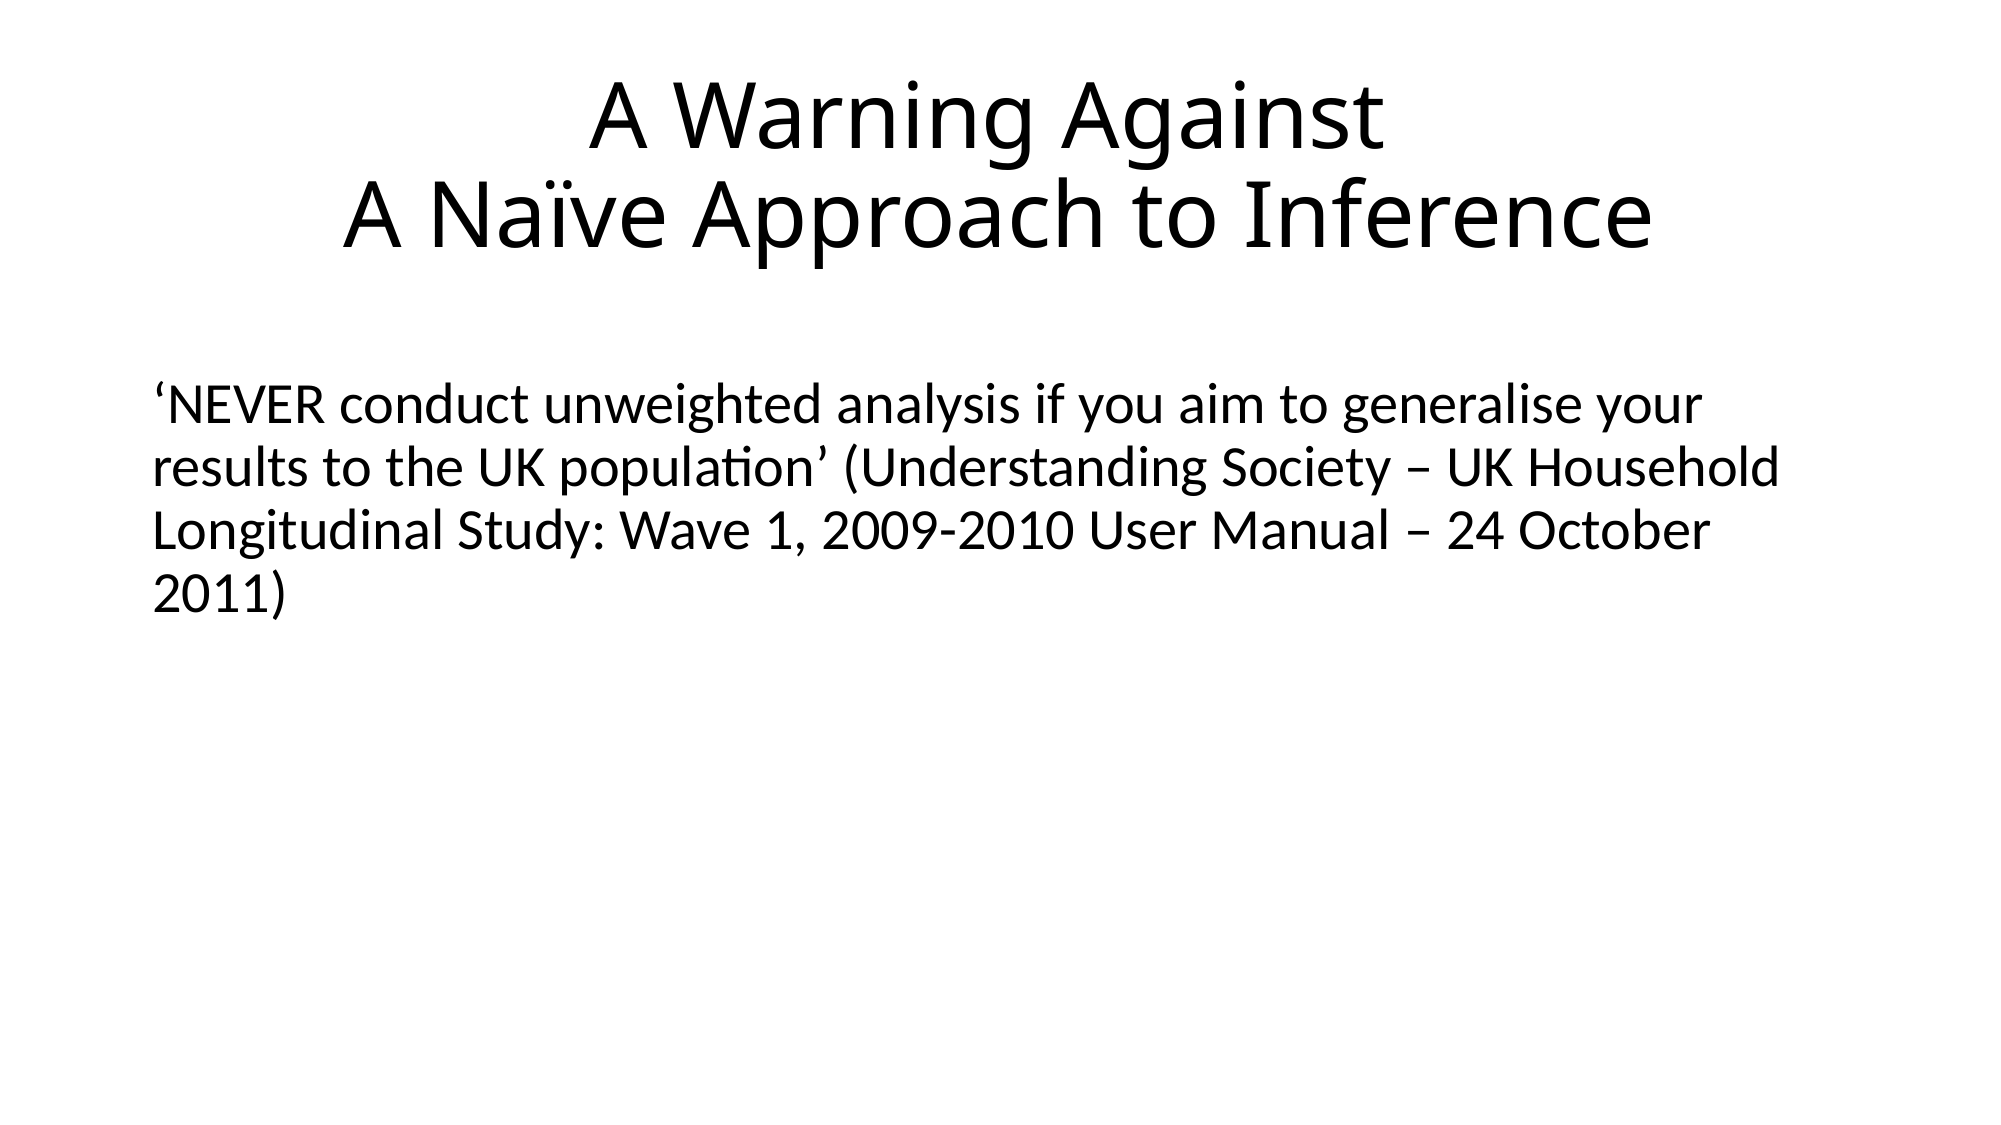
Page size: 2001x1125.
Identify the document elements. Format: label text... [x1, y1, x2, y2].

title A Warning Against A Naïve Approach to Inference [137, 59, 1863, 278]
list ‘NEVER conduct unweighted analysis if you aim to generalise your results to the UK population’ (Understanding Society – UK Household Longitudinal Study: Wave 1, 2009-2010 User Manual – 24 October 2011) [137, 365, 1863, 674]
